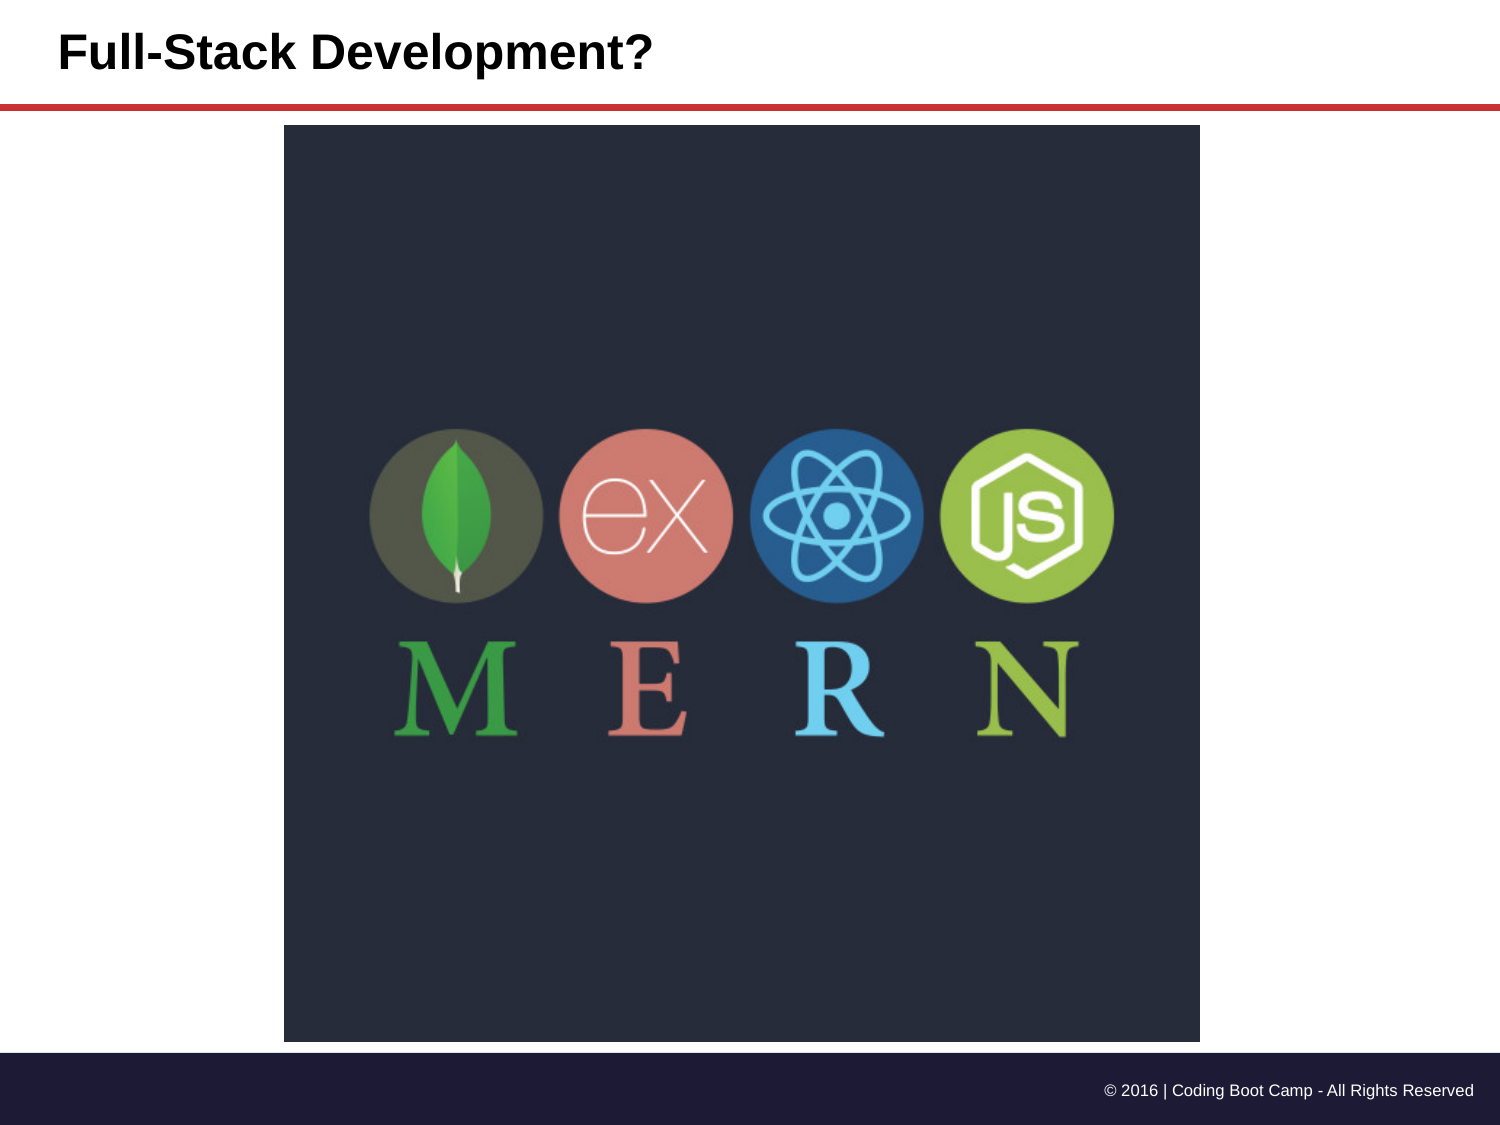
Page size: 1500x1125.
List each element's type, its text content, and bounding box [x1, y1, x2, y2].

title Full-Stack Development? [49, 0, 948, 108]
picture [283, 125, 1201, 1042]
